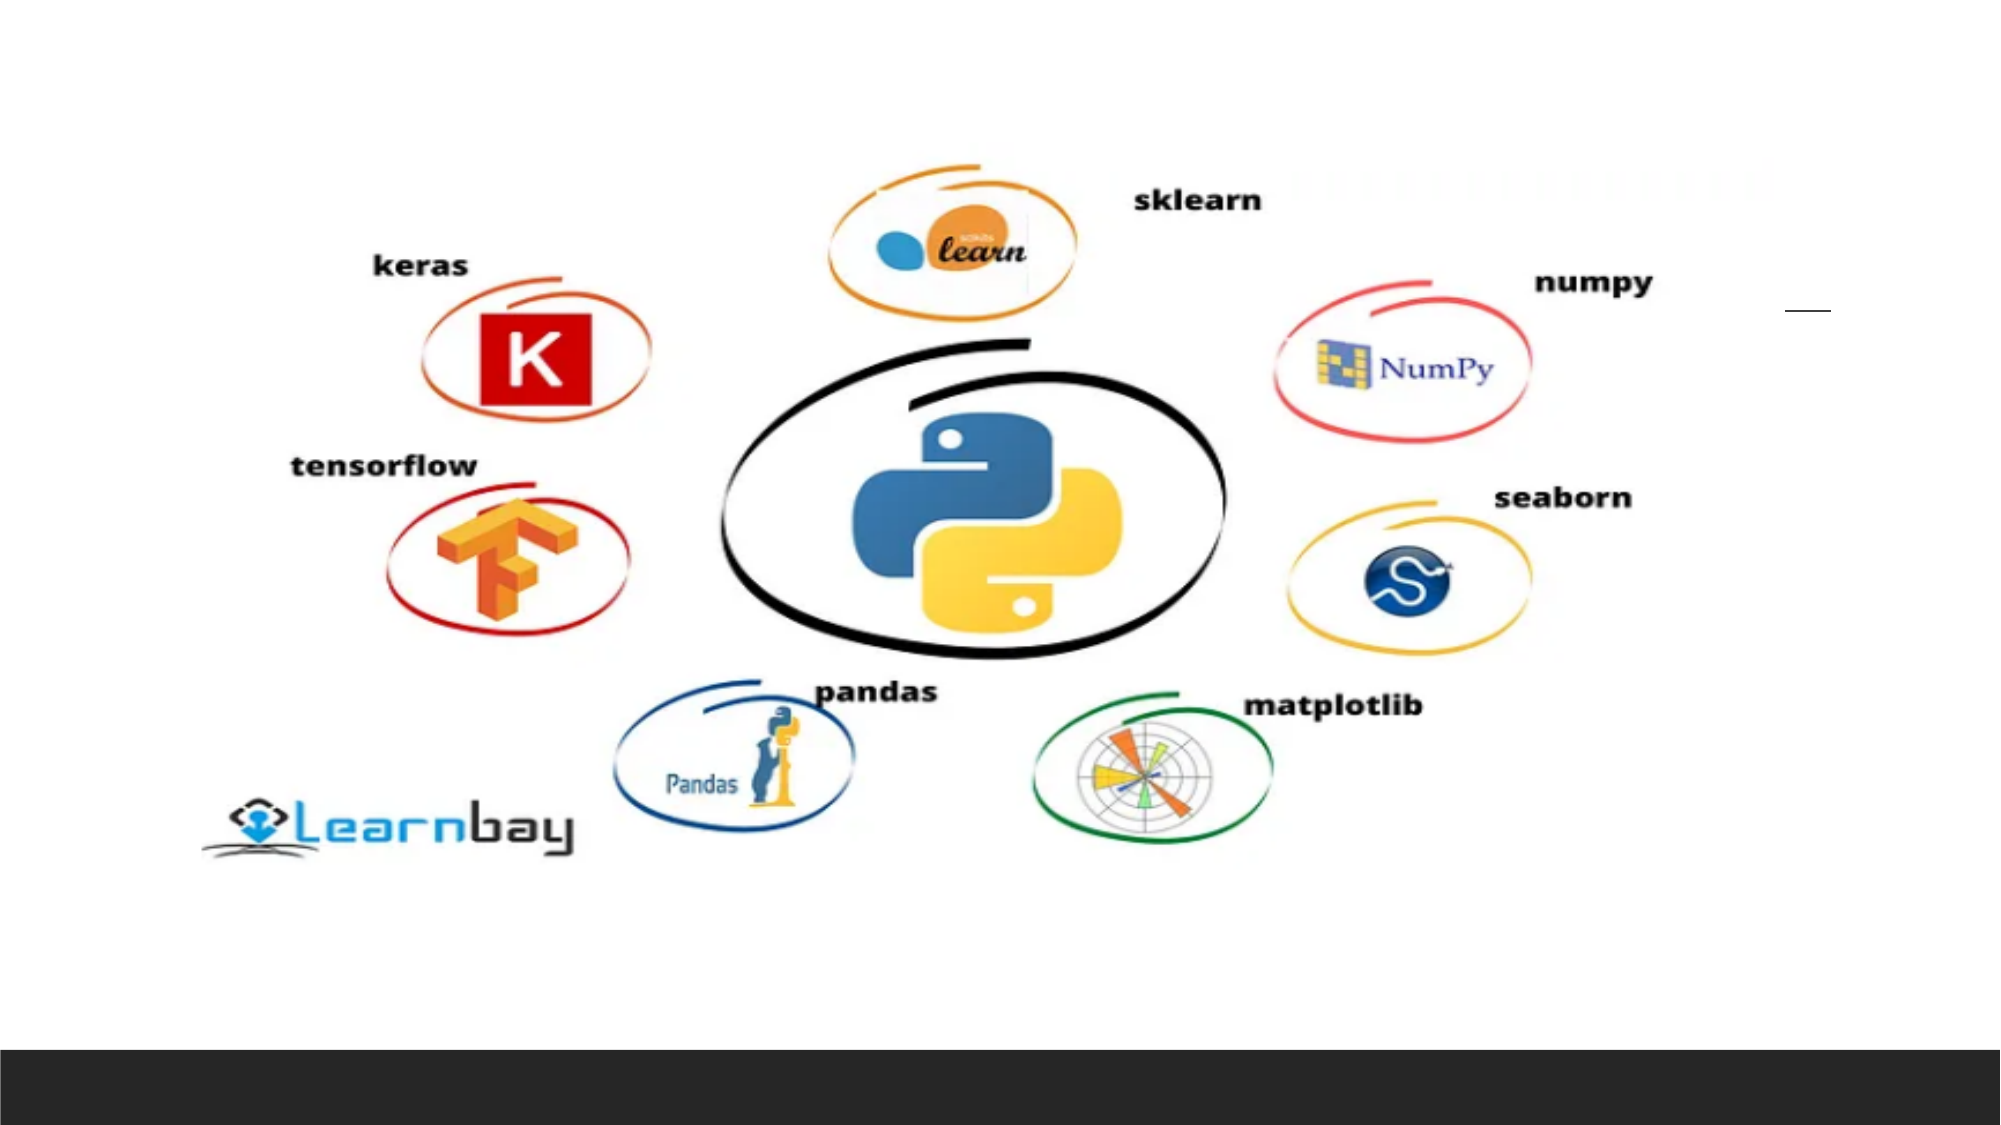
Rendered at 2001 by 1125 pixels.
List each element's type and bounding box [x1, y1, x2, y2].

picture [169, 96, 1786, 888]
